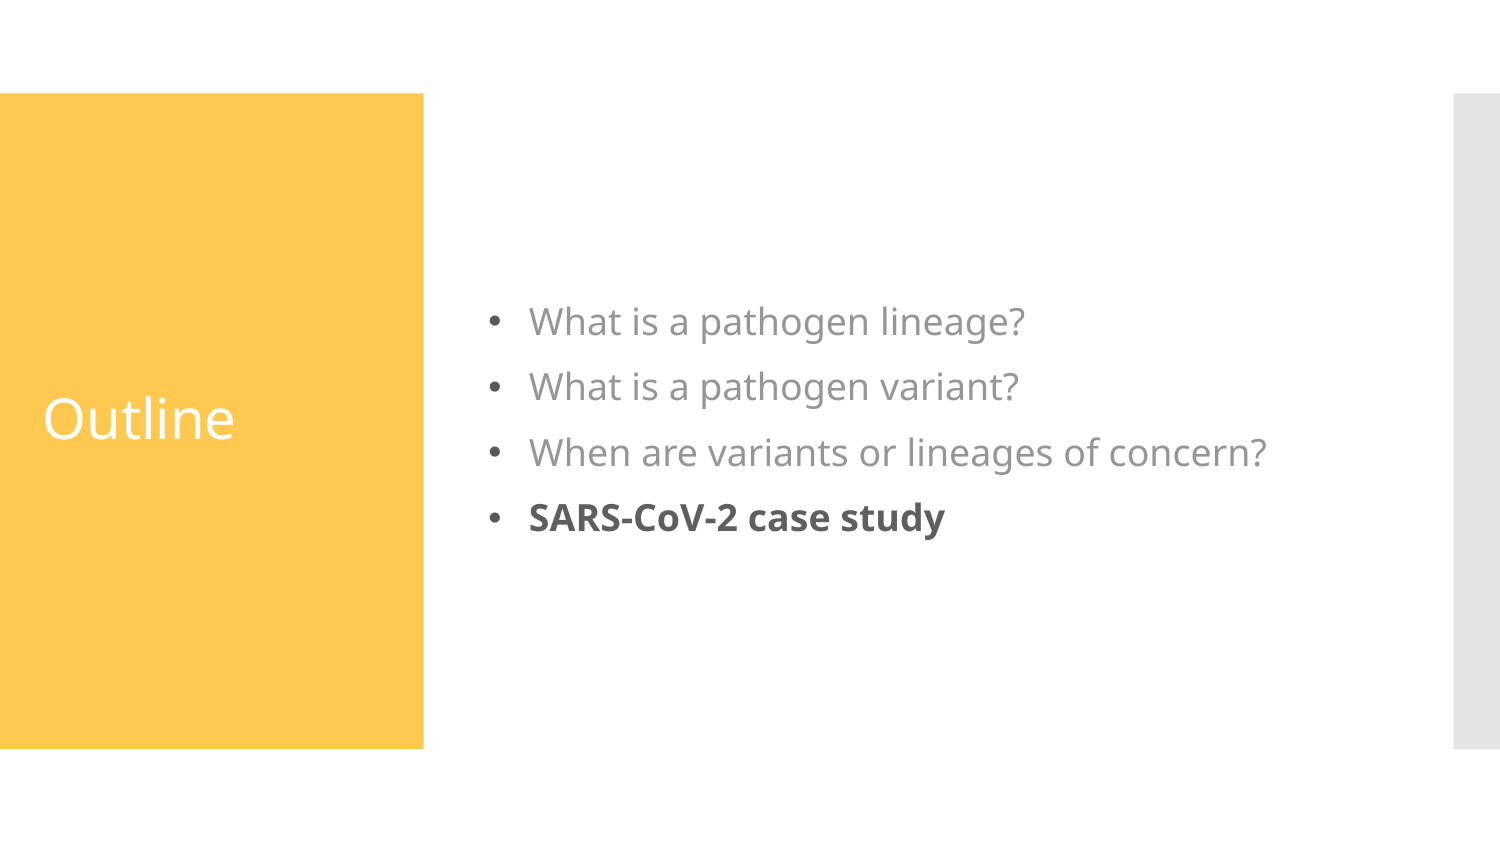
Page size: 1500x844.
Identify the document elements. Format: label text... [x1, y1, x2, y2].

list What is a pathogen lineage? What is a pathogen variant? When are variants or lineages of concern? SARS-CoV-2 case study [476, 106, 1376, 737]
title Outline [31, 138, 394, 705]
